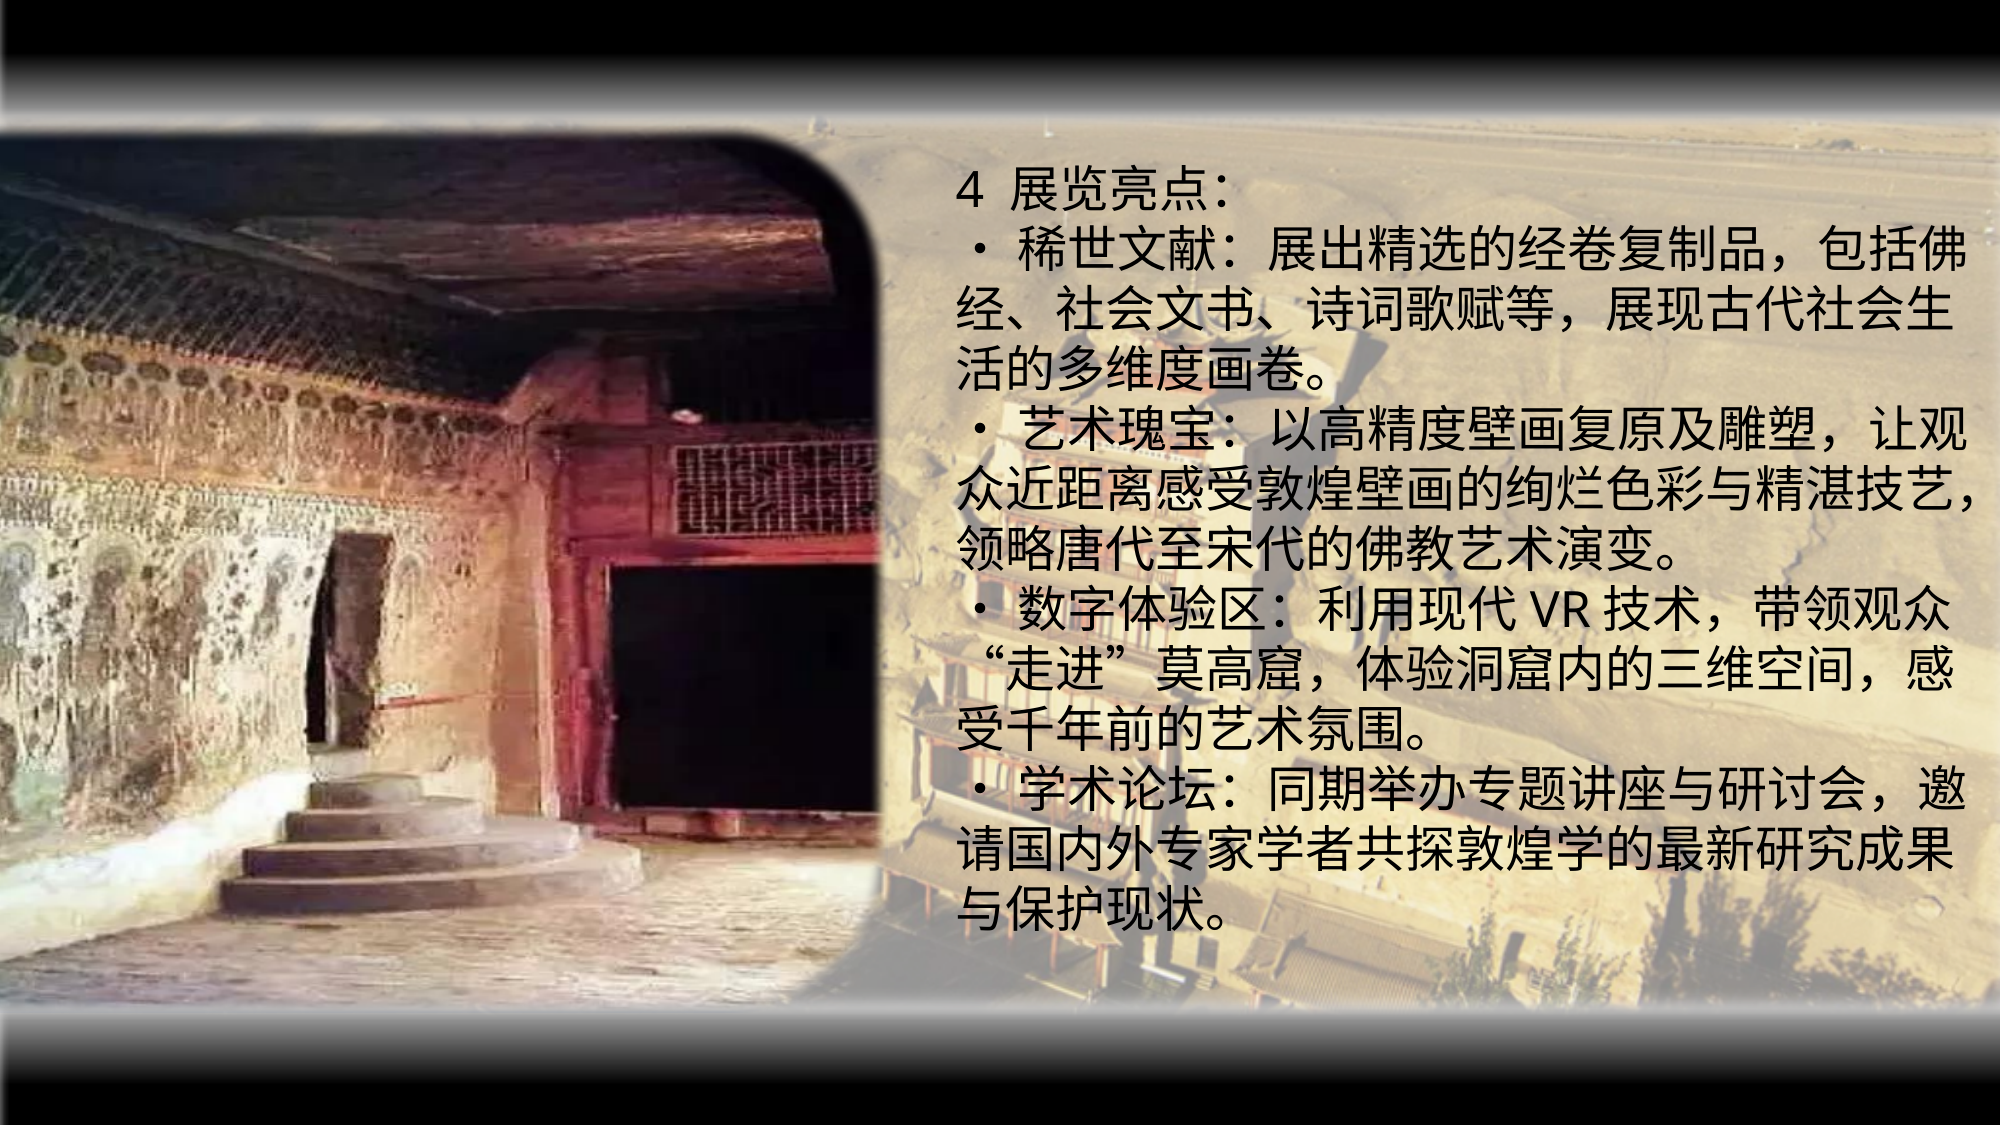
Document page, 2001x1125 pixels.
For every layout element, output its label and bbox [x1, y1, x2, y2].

text_box [6, 0, 2000, 97]
text_box [7, 1028, 2000, 1125]
picture [0, 97, 2000, 1028]
